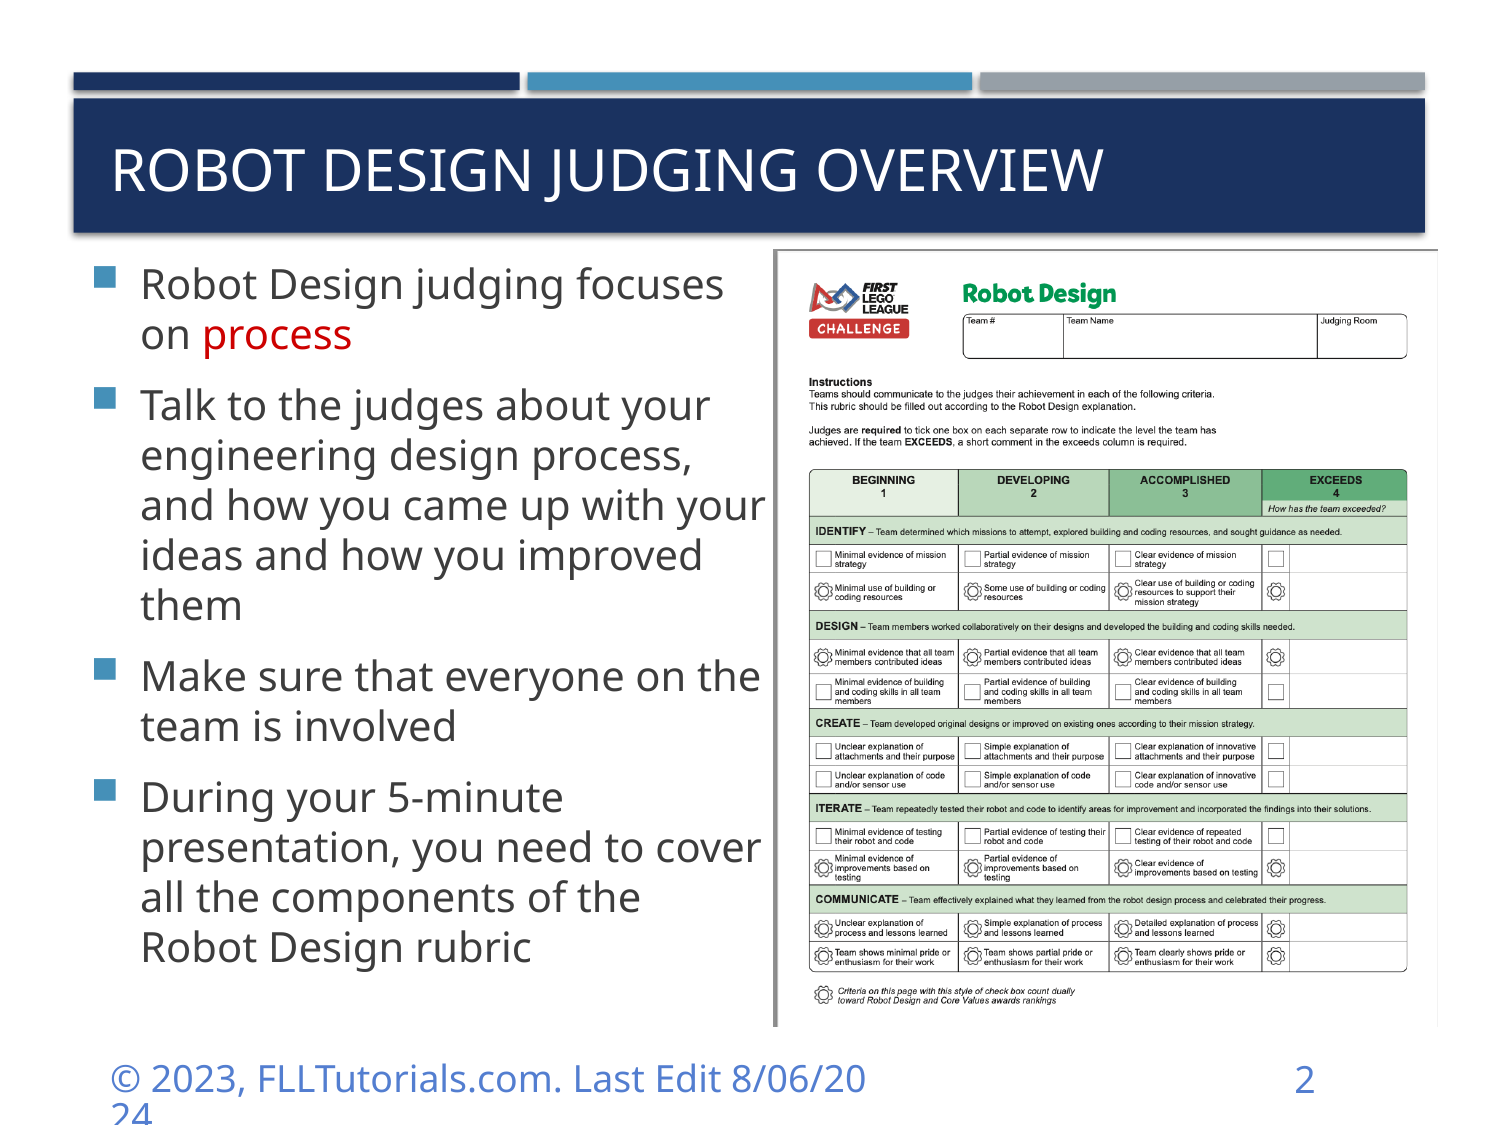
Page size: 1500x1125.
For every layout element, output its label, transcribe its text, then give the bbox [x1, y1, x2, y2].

picture [773, 249, 1438, 1027]
footer © 2023, FLLTutorials.com. Last Edit 8/06/2024 [95, 1047, 895, 1108]
slide_number 2 [1279, 1048, 1406, 1109]
title ROBOT DESIGN JUDGING OVERVIEW [95, 112, 1406, 211]
list Robot Design judging focuses on process Talk to the judges about your engineering design process, and how you came up with your ideas and how you improved them Make sure that everyone on the team is involved During your 5-minute presentation, you need to cover all the components of the Robot Design rubric [75, 250, 783, 1048]
